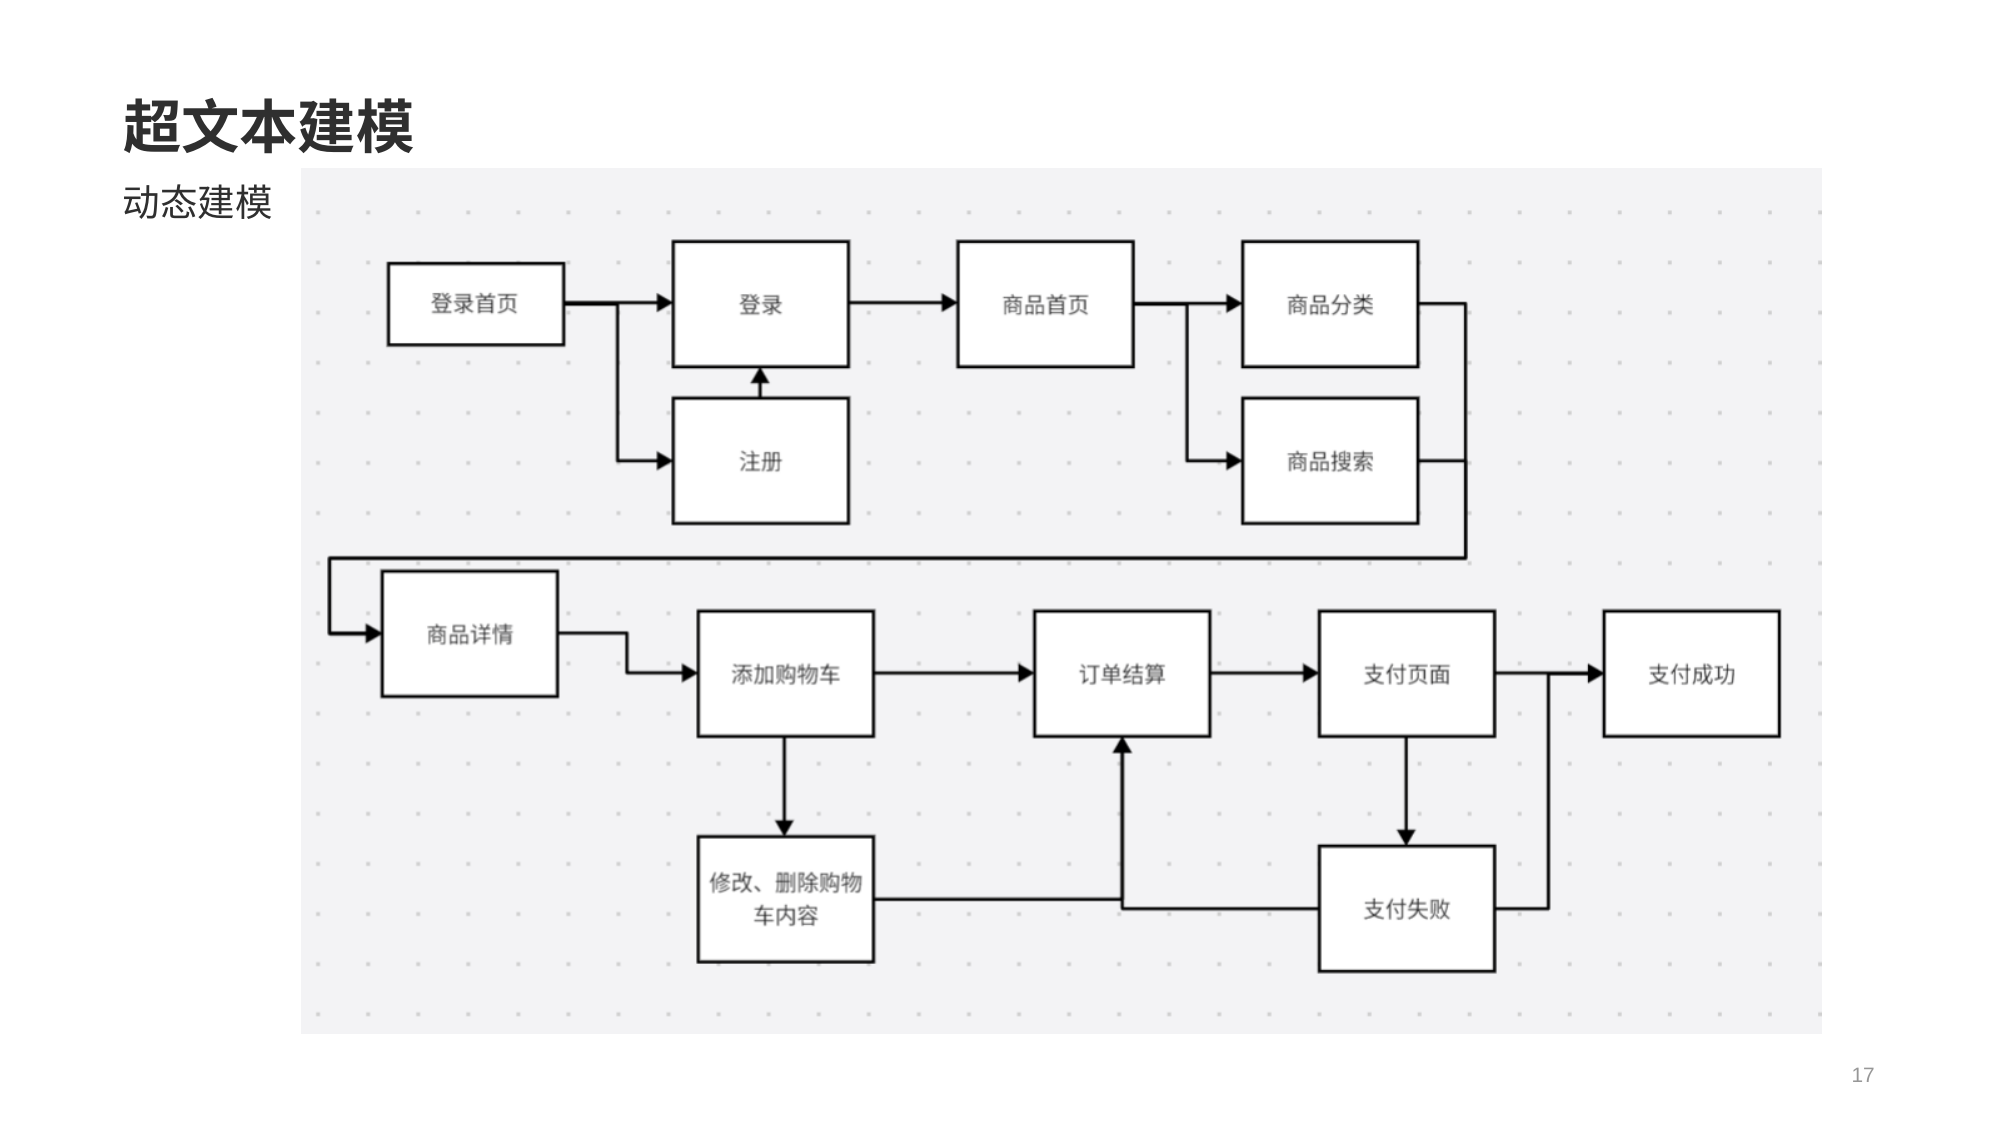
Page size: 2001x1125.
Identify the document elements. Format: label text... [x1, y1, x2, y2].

slide_number 17 [1452, 1056, 1890, 1092]
text_box 动态建模 [108, 171, 301, 232]
picture [301, 168, 1822, 1034]
title 超文本建模 [108, 0, 1890, 169]
